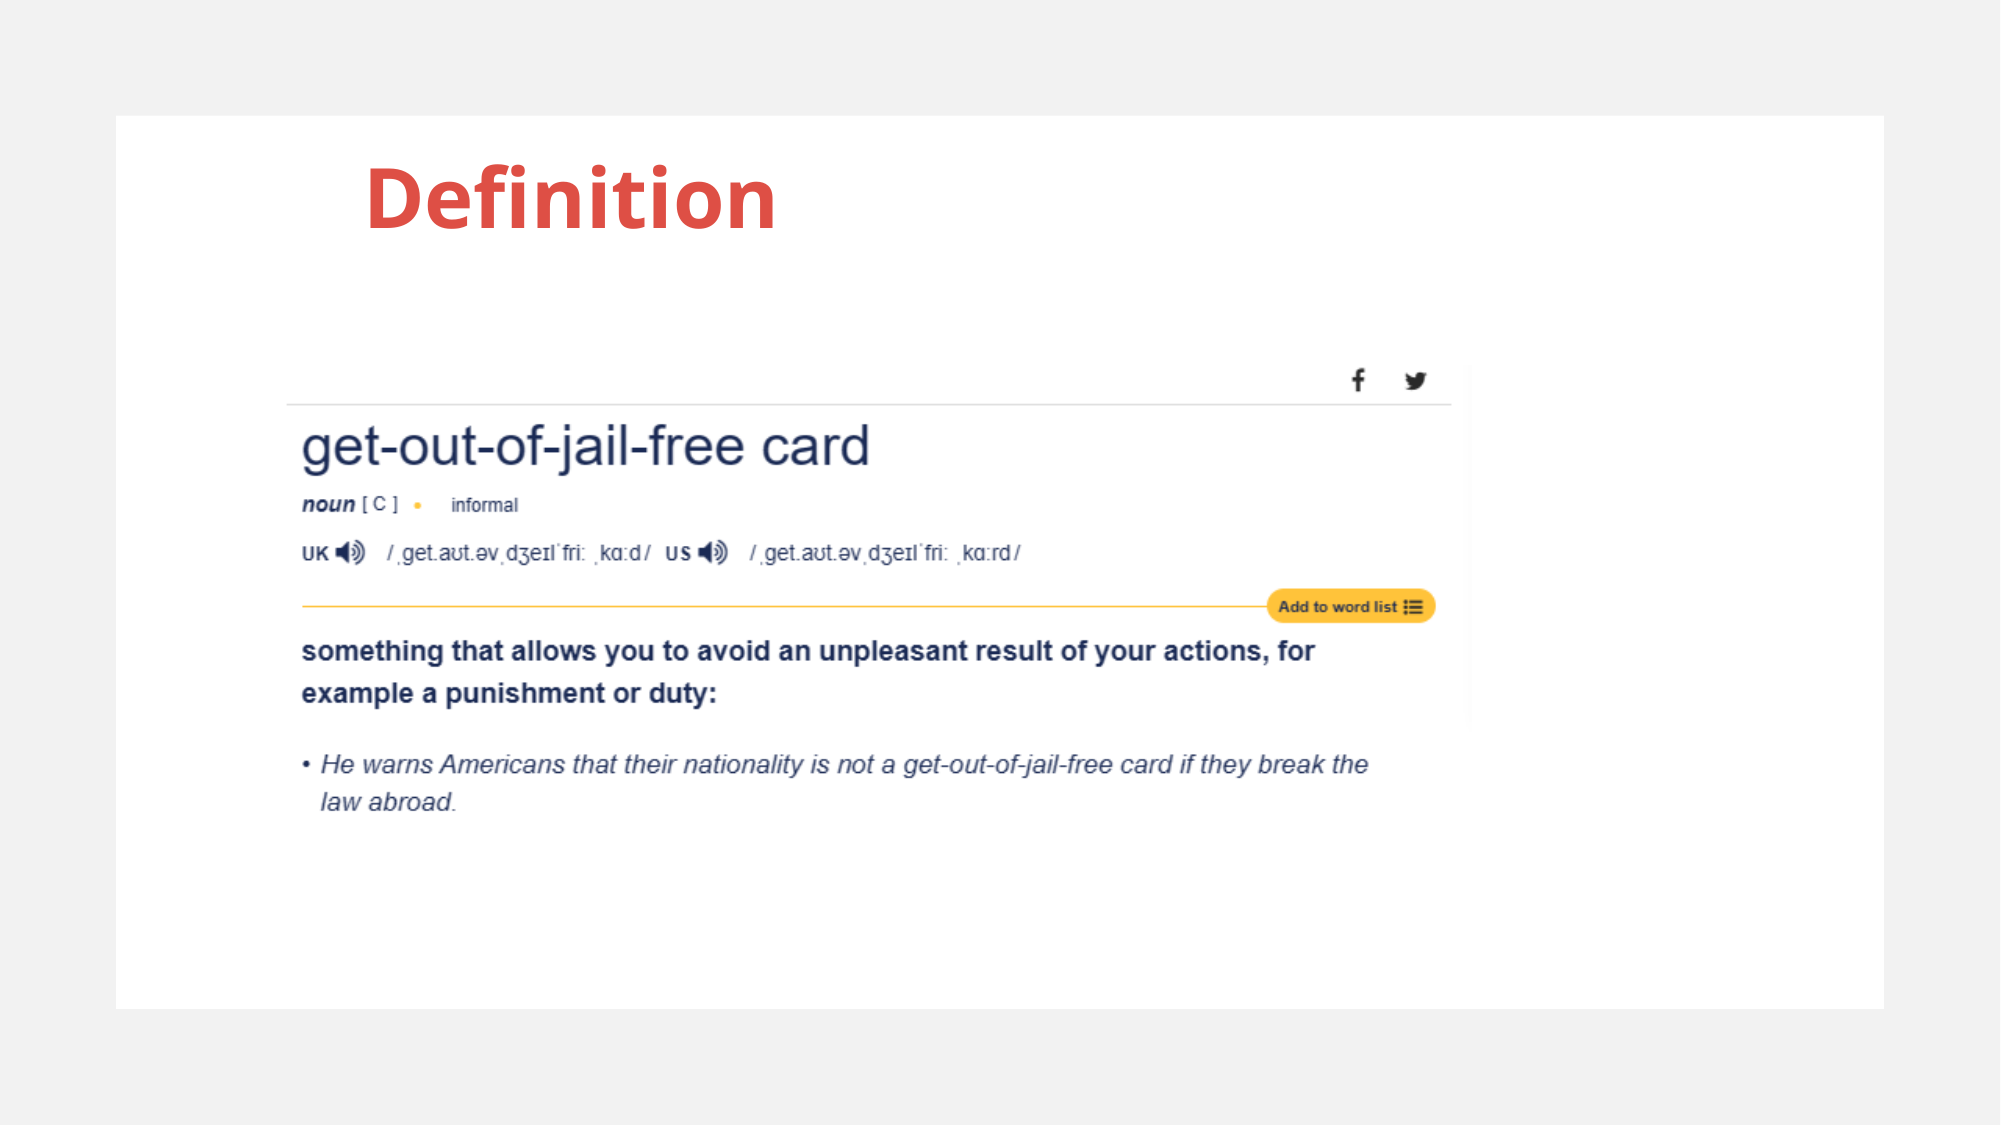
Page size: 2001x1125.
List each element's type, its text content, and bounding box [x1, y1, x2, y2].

list Definition [141, 149, 817, 366]
picture [237, 364, 1473, 833]
